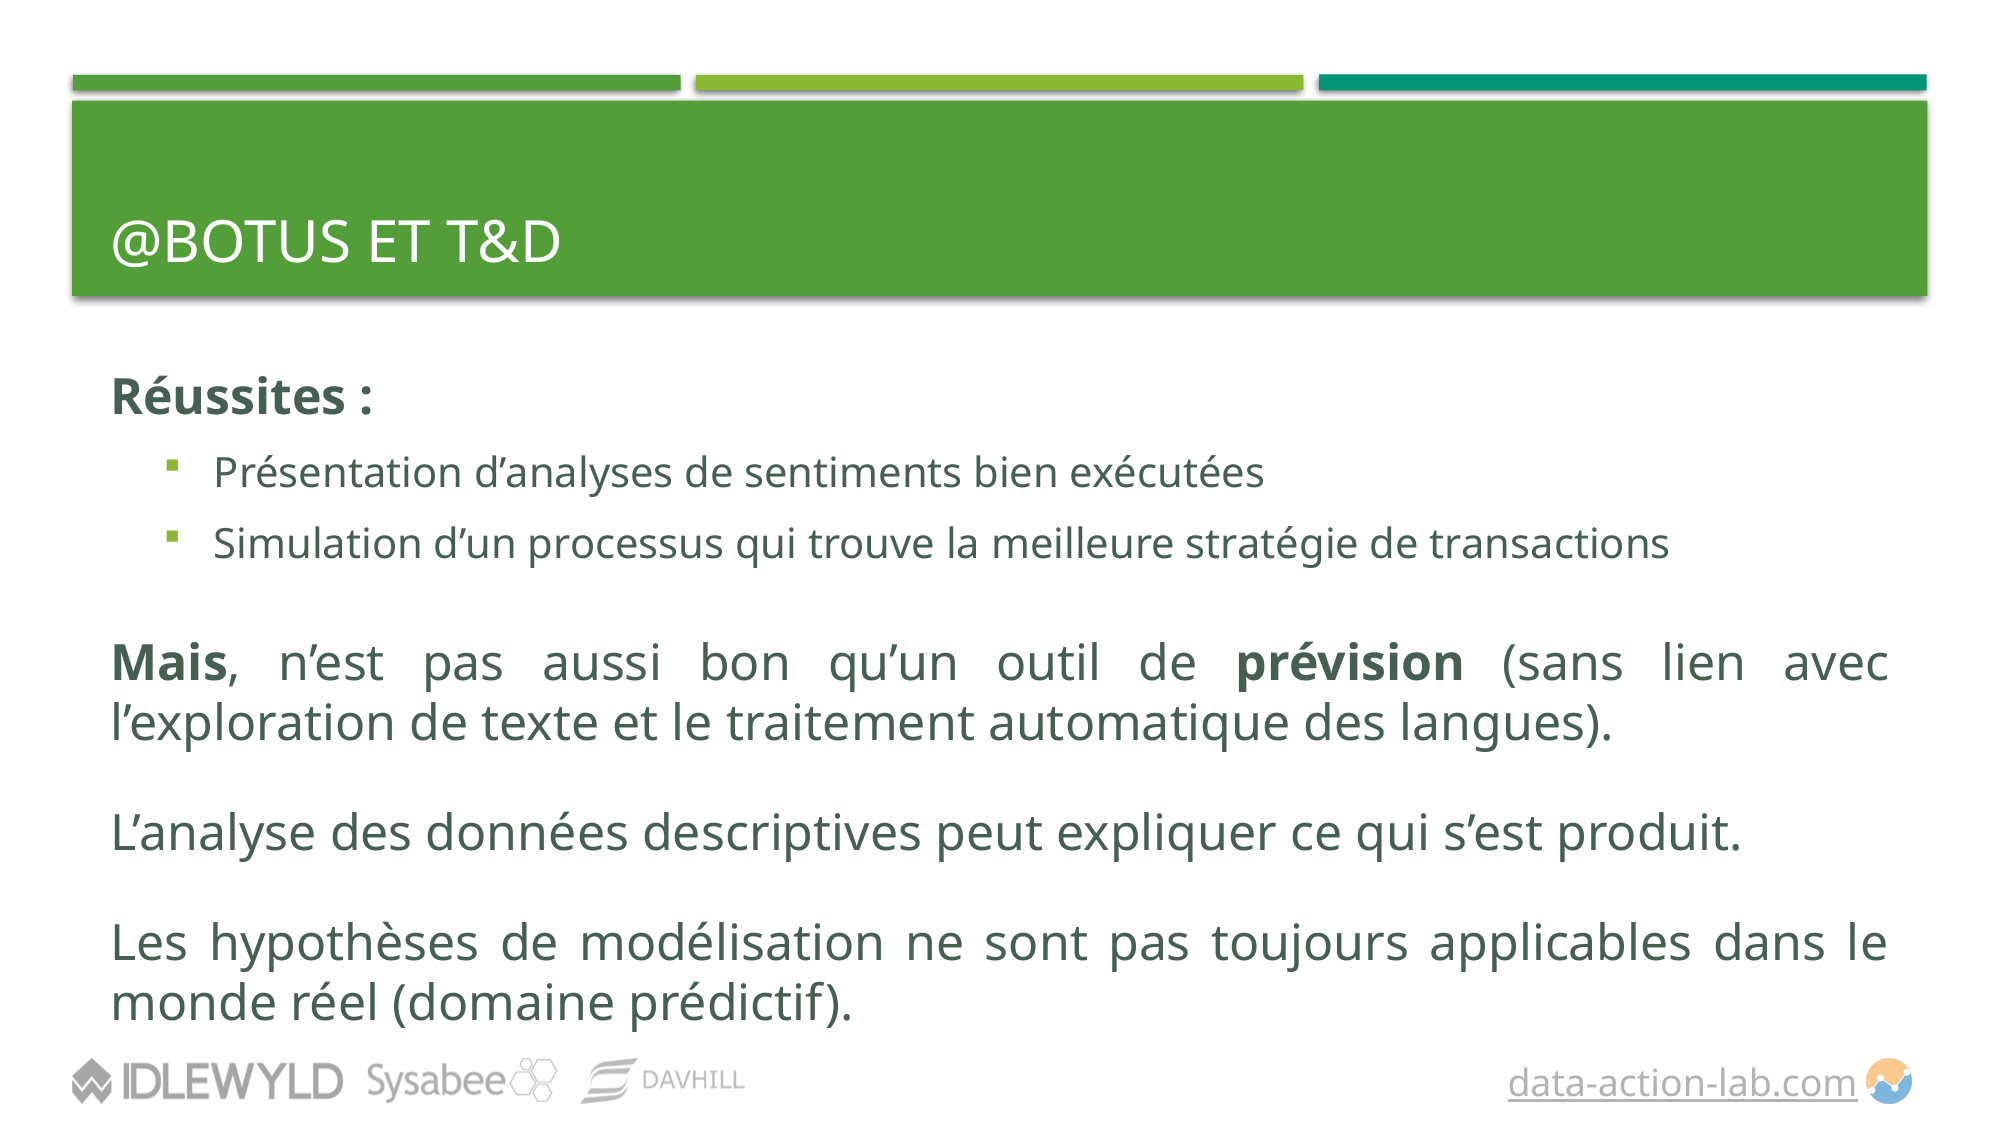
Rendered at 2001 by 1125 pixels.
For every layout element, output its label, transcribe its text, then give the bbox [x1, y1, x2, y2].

picture [72, 1058, 745, 1104]
list Réussites : Présentation d’analyses de sentiments bien exécutées Simulation d’un processus qui trouve la meilleure stratégie de transactions Mais, n’est pas aussi bon qu’un outil de prévision (sans lien avec l’exploration de texte et le traitement automatique des langues). L’analyse des données descriptives peut expliquer ce qui s’est produit. Les hypothèses de modélisation ne sont pas toujours applicables dans le monde réel (domaine prédictif). [95, 357, 1905, 1037]
title @BOTUS ET T&D [95, 115, 1905, 282]
